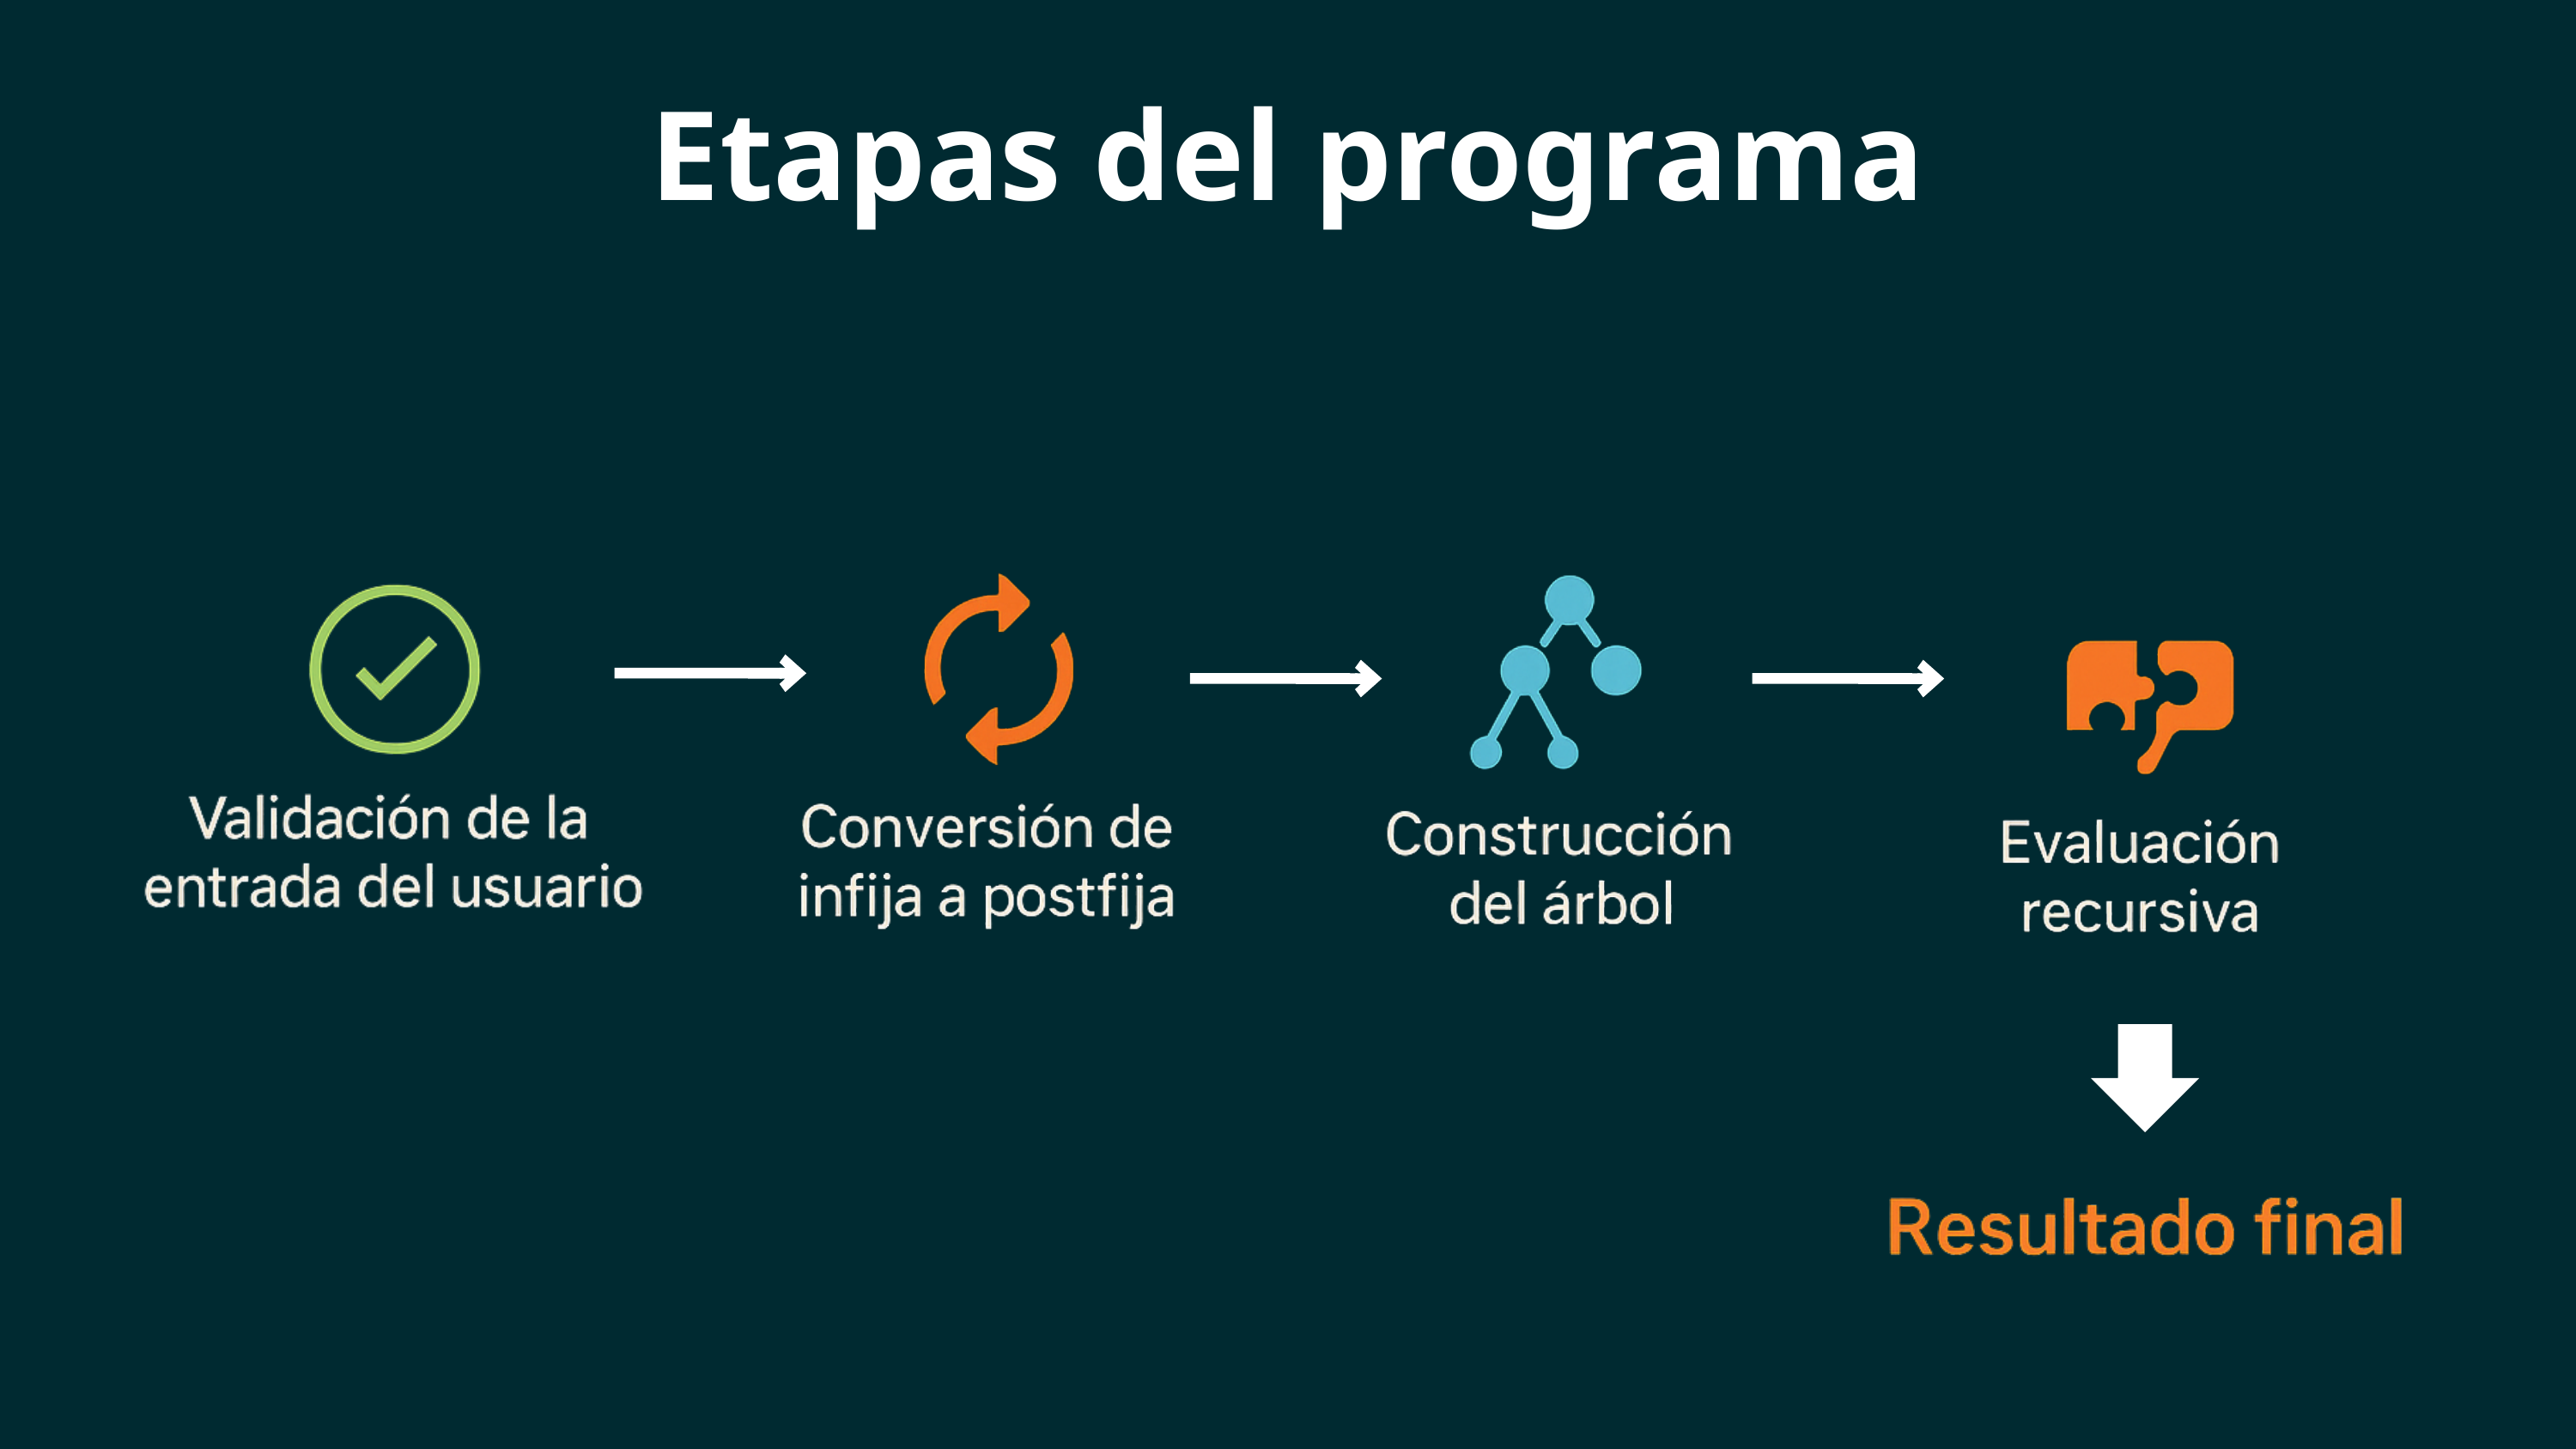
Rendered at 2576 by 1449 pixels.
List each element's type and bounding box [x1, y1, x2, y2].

text_box [117, 52, 2417, 1276]
